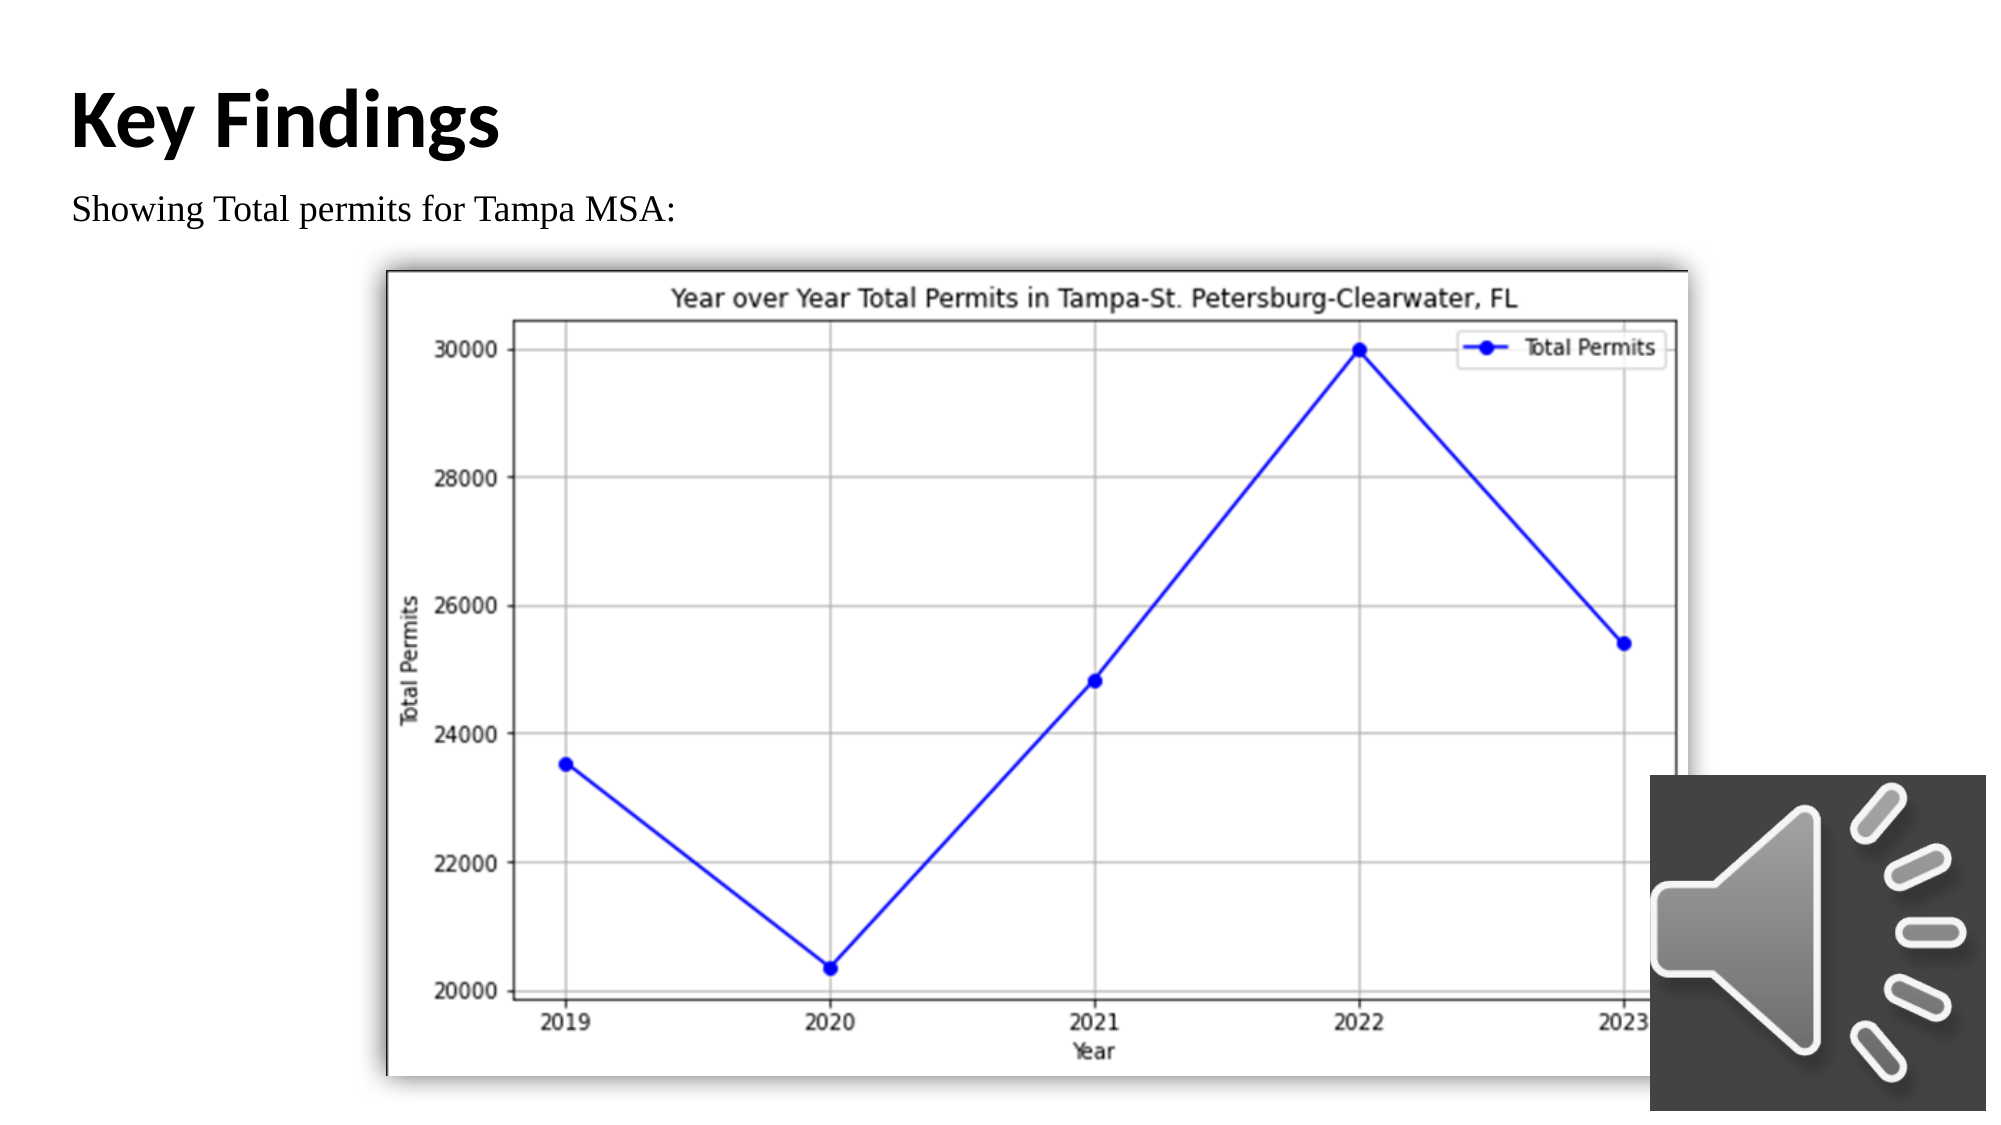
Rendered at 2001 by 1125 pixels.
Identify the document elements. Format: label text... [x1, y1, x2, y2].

text_box Key Findings [56, 57, 1057, 172]
picture [386, 270, 1987, 1112]
text_box Showing Total permits for Tampa MSA: [56, 173, 1901, 237]
